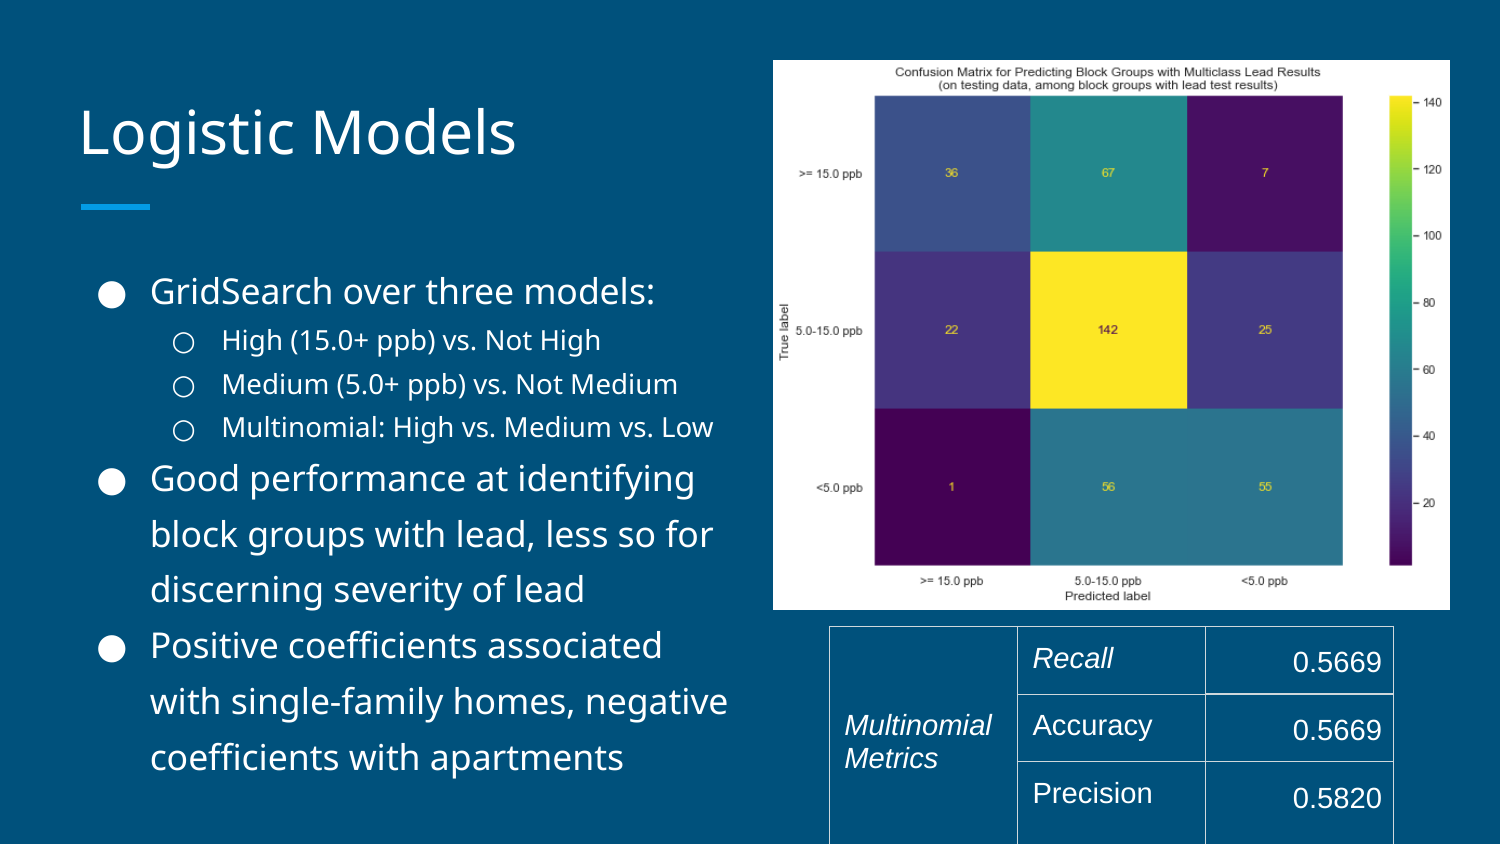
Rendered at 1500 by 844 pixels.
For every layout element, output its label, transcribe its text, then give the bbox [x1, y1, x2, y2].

table_header Recall [1018, 627, 1205, 694]
picture [774, 61, 1449, 609]
list GridSearch over three models: High (15.0+ ppb) vs. Not High Medium (5.0+ ppb) vs. Not Medium Multinomial: High vs. Medium vs. Low Good performance at identifying block groups with lead, less so for discerning severity of lead Positive coefficients associated with single-family homes, negative coefficients with apartments [63, 244, 751, 806]
table_cell Precision [1018, 762, 1205, 844]
table_header Multinomial Metrics [830, 627, 1017, 844]
table_cell 0.5669 [1206, 695, 1393, 761]
table_header 0.5669 [1206, 627, 1393, 693]
table_cell 0.5820 [1206, 762, 1393, 844]
title Logistic Models [63, 75, 767, 188]
table_cell Accuracy [1018, 695, 1205, 761]
